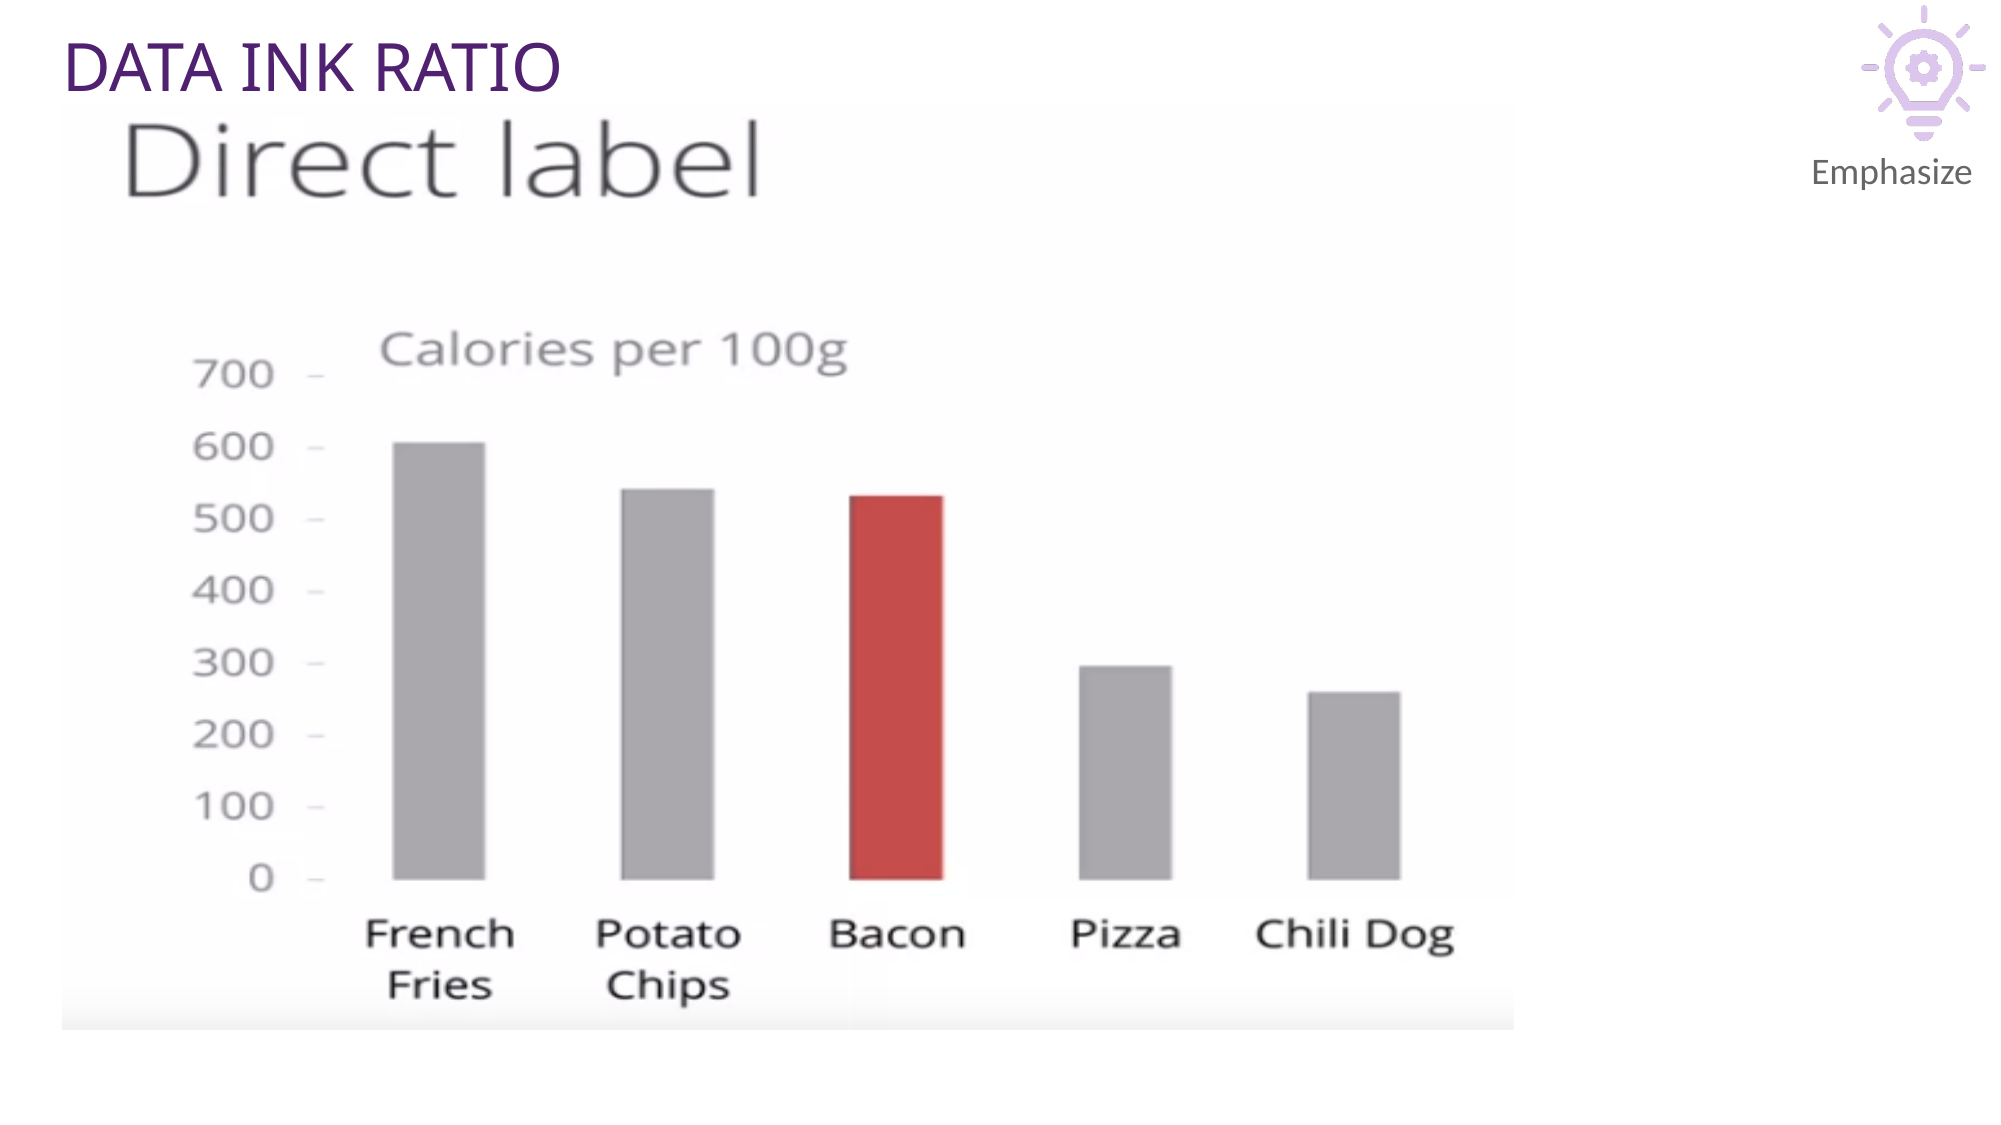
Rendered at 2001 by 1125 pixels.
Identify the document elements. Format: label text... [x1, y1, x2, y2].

picture [62, 104, 1514, 1030]
text_box Emphasize [1796, 144, 2000, 200]
picture [1849, 0, 2000, 150]
title DATA INK RATIO [62, 24, 1849, 105]
